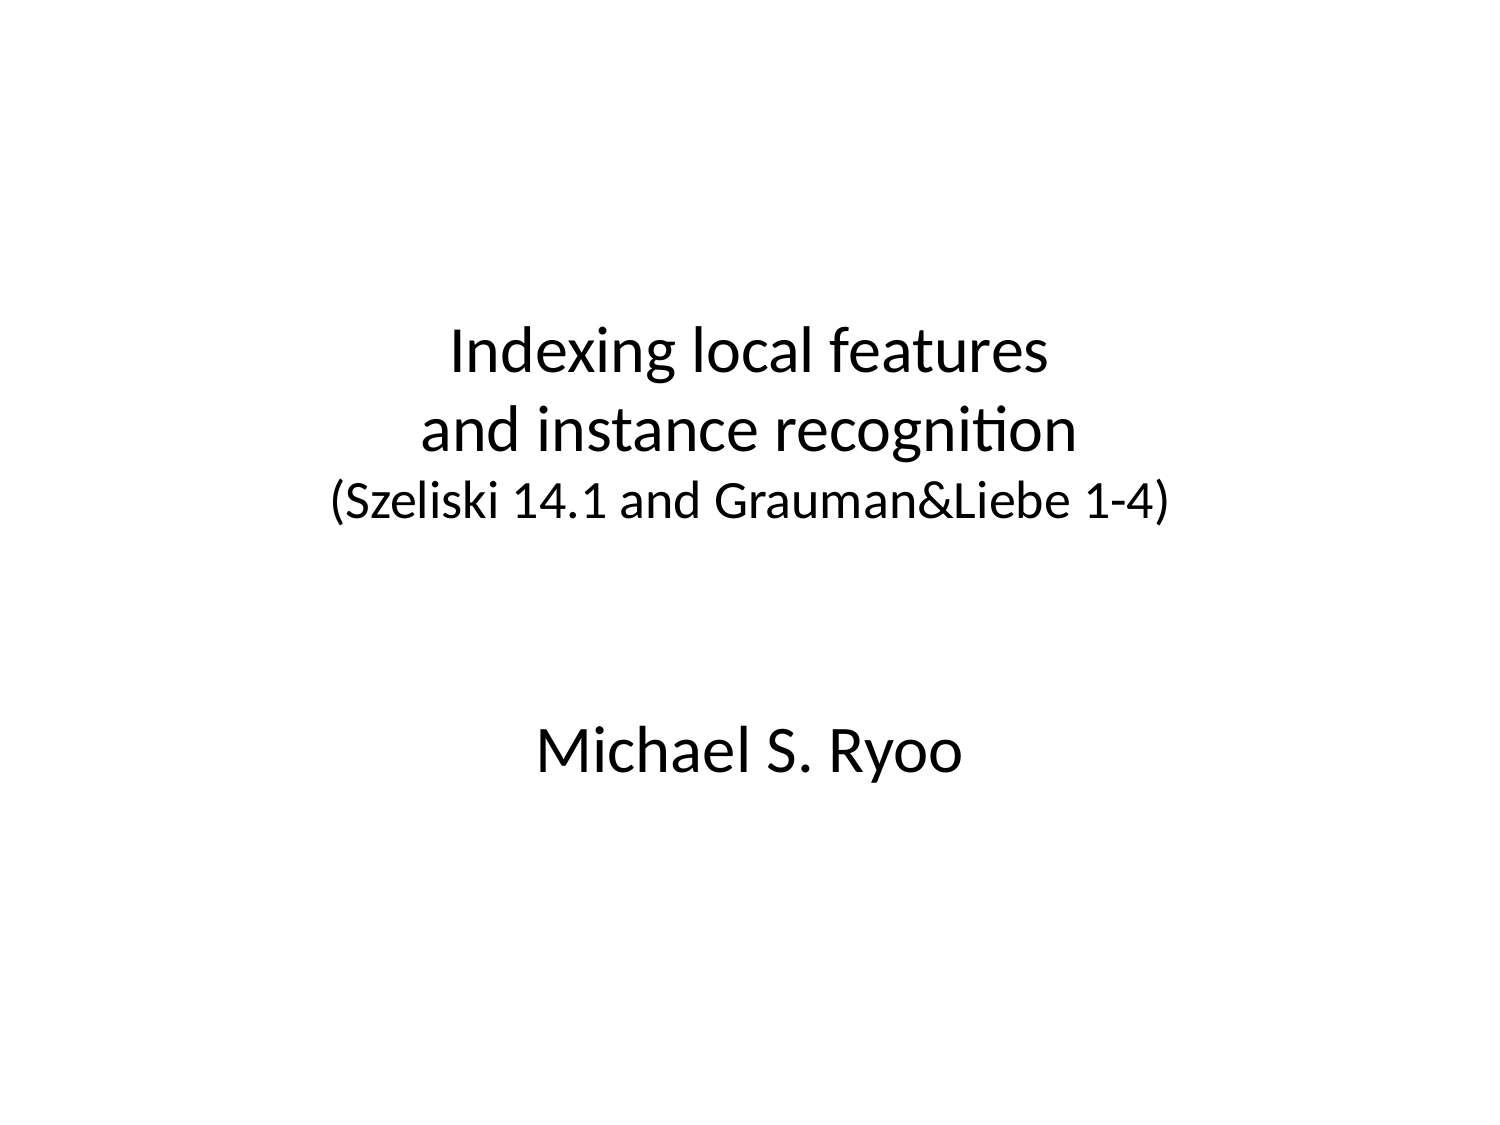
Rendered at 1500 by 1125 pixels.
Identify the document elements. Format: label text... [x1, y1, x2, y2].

title Indexing local features and instance recognition (Szeliski 14.1 and Grauman&Liebe 1-4) [0, 297, 1500, 539]
subtitle Michael S. Ryoo [225, 604, 1275, 893]
